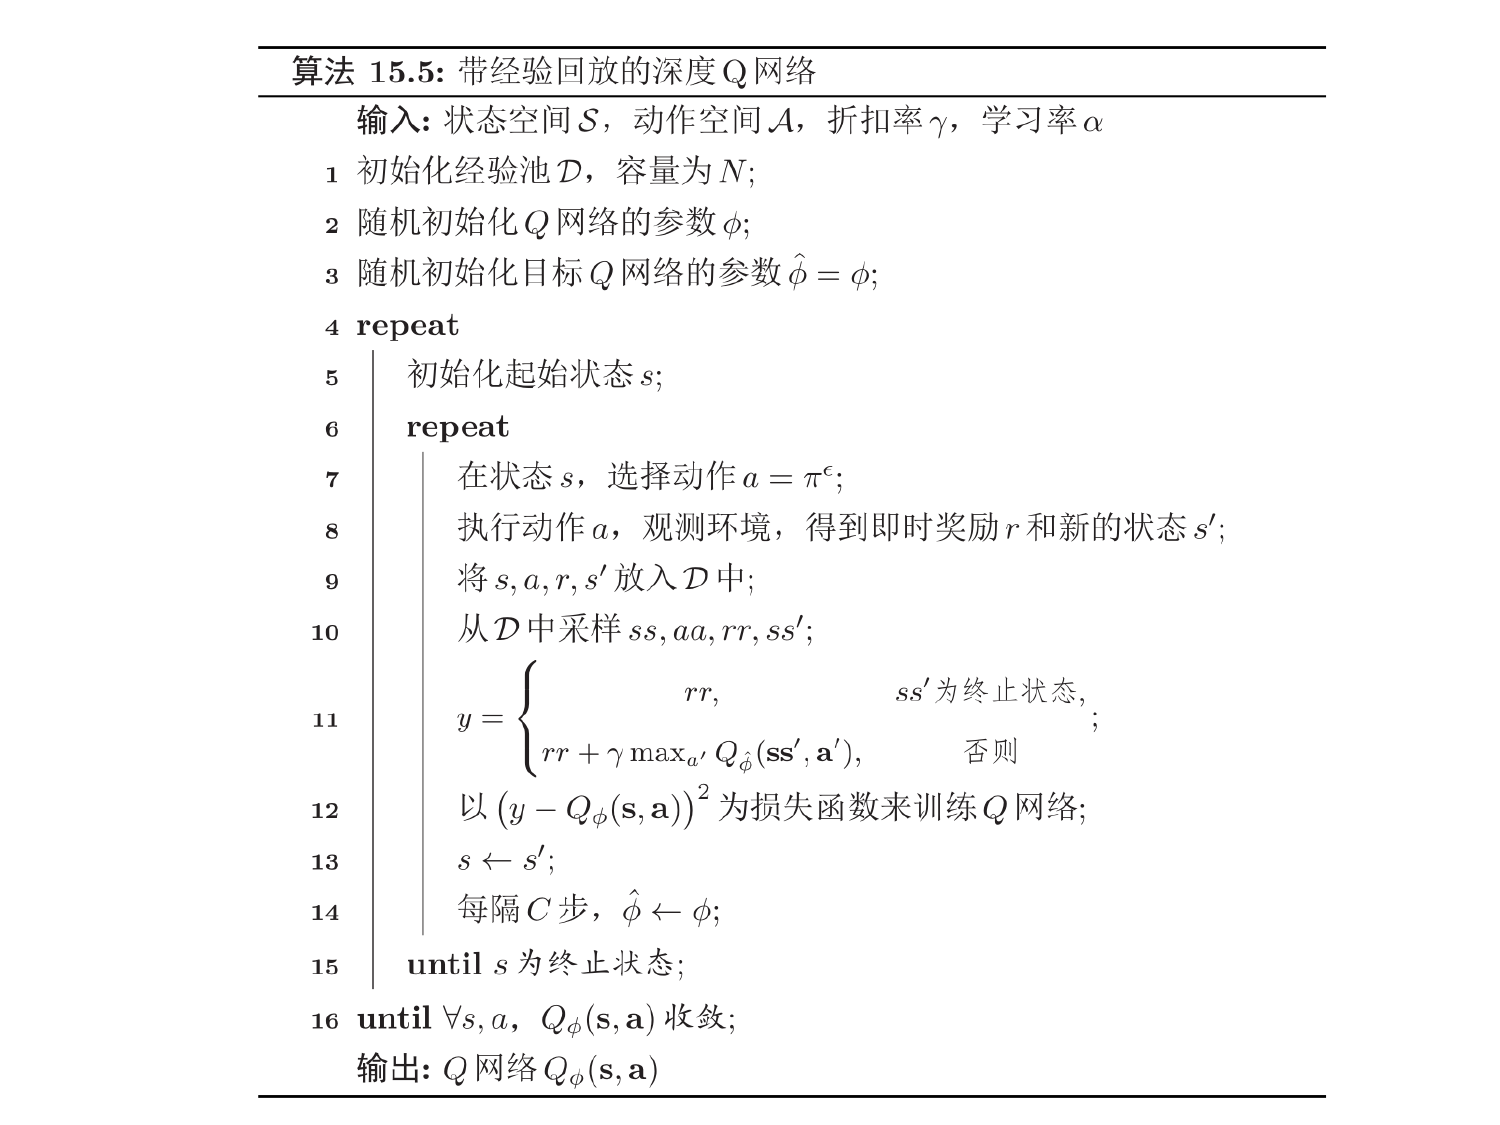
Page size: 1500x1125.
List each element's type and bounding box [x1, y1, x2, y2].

picture [237, 24, 1351, 1104]
